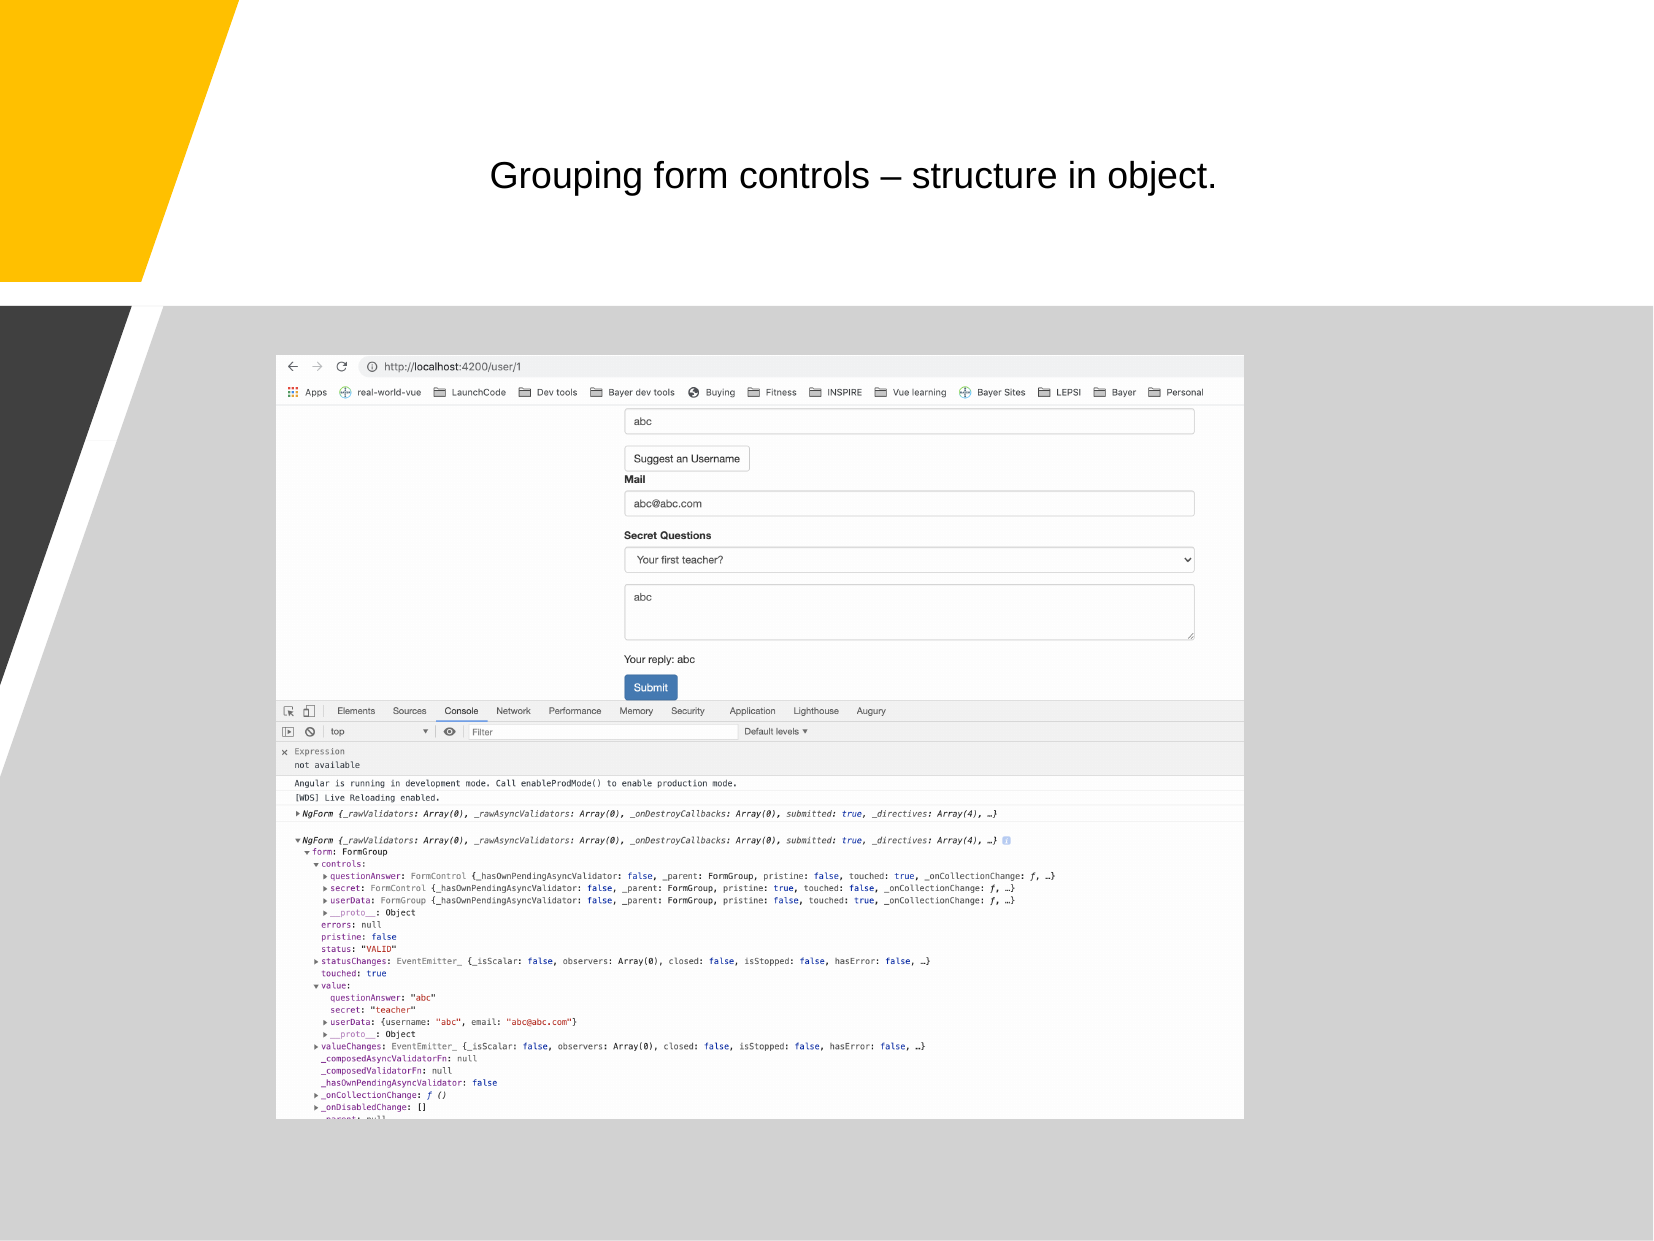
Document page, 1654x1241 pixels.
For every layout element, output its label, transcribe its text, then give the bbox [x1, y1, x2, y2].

text_box [0, 304, 134, 686]
title Grouping form controls – structure in object. [224, 66, 1495, 282]
picture [276, 355, 1244, 1119]
text_box [0, 0, 241, 283]
text_box [0, 304, 1654, 1241]
